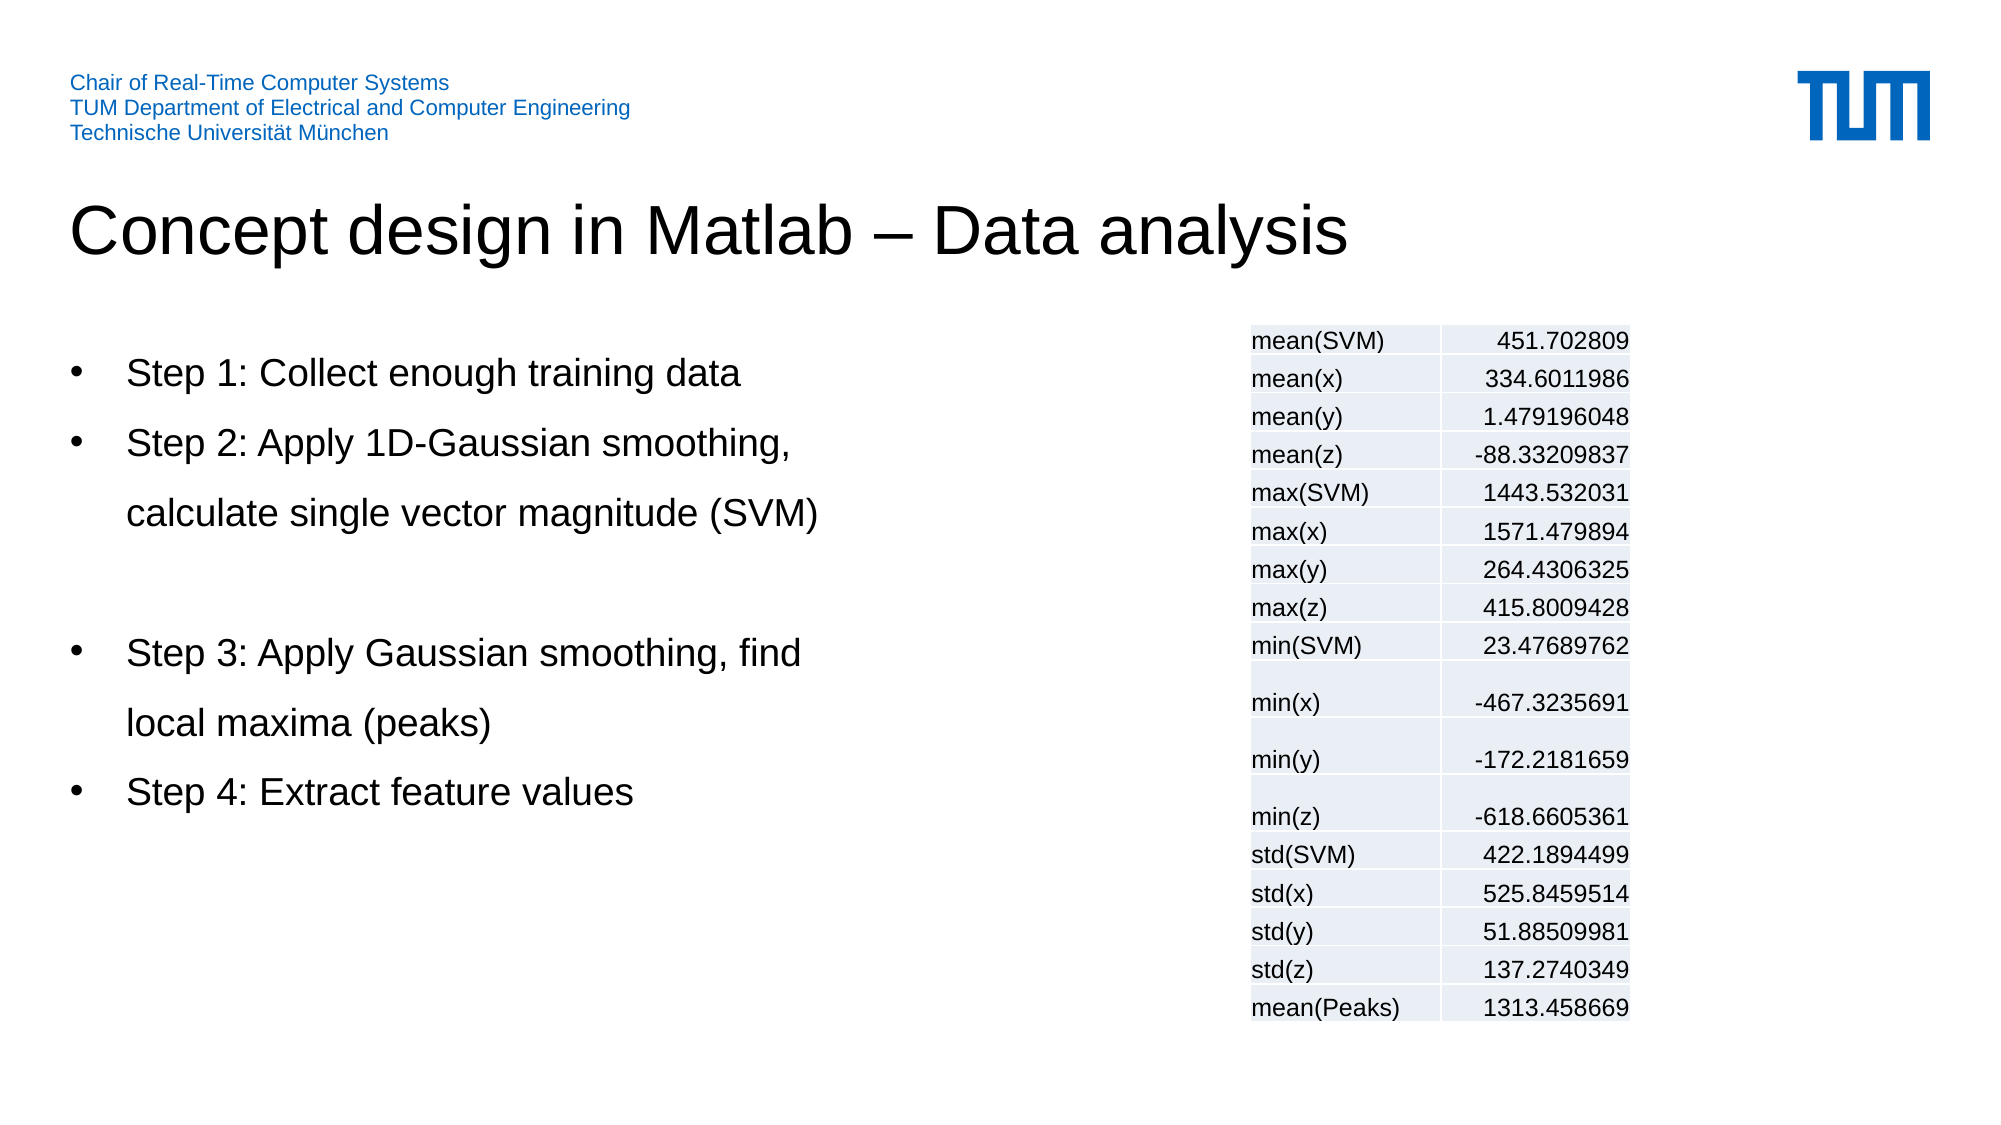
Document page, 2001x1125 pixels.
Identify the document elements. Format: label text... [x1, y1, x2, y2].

table_cell std(z) [1251, 946, 1440, 983]
table_cell mean(Peaks) [1251, 985, 1440, 1021]
table_cell 51.88509981 [1442, 908, 1630, 945]
table_cell mean(x) [1251, 355, 1440, 392]
table_cell max(z) [1251, 584, 1440, 621]
table_cell mean(y) [1251, 393, 1440, 430]
table_cell -88.33209837 [1442, 432, 1630, 468]
table_cell -618.6605361 [1442, 775, 1630, 830]
title Concept design in Matlab – Data analysis [69, 184, 1932, 256]
table_cell 1313.458669 [1442, 985, 1630, 1021]
table_cell min(SVM) [1251, 623, 1440, 659]
table_cell 334.6011986 [1442, 355, 1630, 392]
table_cell -172.2181659 [1442, 718, 1630, 773]
table_header 451.702809 [1442, 325, 1630, 353]
table_header mean(SVM) [1251, 325, 1440, 353]
table_cell 422.1894499 [1442, 832, 1630, 868]
table_cell 137.2740349 [1442, 946, 1630, 983]
table_cell 525.8459514 [1442, 870, 1630, 906]
table_cell 1.479196048 [1442, 393, 1630, 430]
table_cell max(y) [1251, 546, 1440, 583]
table_cell std(SVM) [1251, 832, 1440, 868]
table_cell 23.47689762 [1442, 623, 1630, 659]
table_cell 264.4306325 [1442, 546, 1630, 583]
table_cell min(y) [1251, 718, 1440, 773]
table_cell std(y) [1251, 908, 1440, 945]
table_cell min(x) [1251, 661, 1440, 716]
table_cell min(z) [1251, 775, 1440, 830]
table_cell -467.3235691 [1442, 661, 1630, 716]
table_cell max(SVM) [1251, 470, 1440, 506]
table_cell 1571.479894 [1442, 508, 1630, 544]
table_cell 1443.532031 [1442, 470, 1630, 506]
table_cell max(x) [1251, 508, 1440, 544]
table_cell 415.8009428 [1442, 584, 1630, 621]
table_cell std(x) [1251, 870, 1440, 906]
table_cell mean(z) [1251, 432, 1440, 468]
